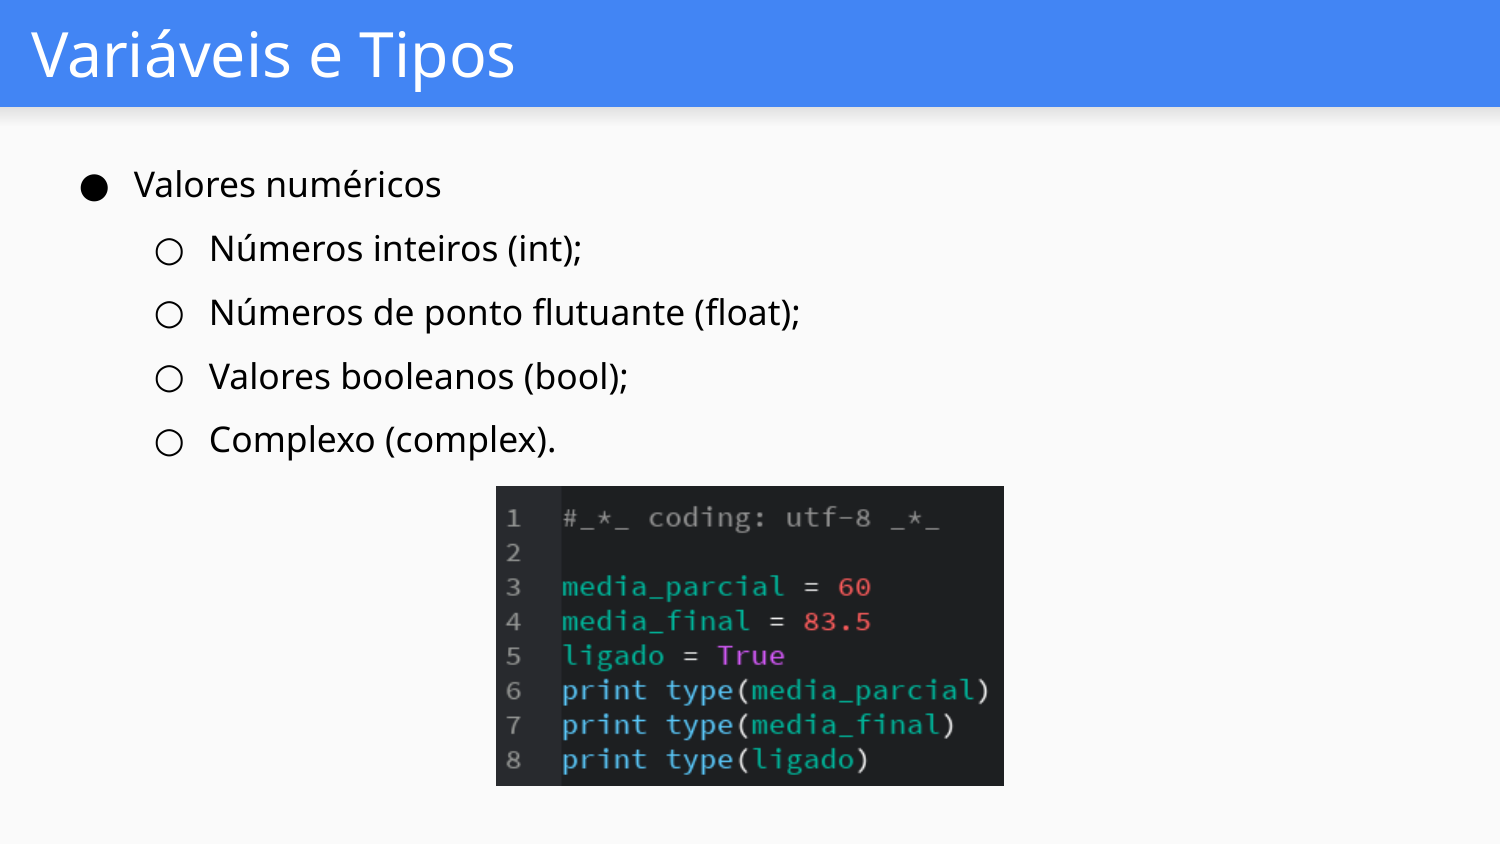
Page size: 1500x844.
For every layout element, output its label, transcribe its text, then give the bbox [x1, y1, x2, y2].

picture [496, 486, 1004, 786]
title Variáveis e Tipos [16, 2, 1464, 102]
text_box Valores numéricos Números inteiros (int); Números de ponto flutuante (float); Valores booleanos (bool); Complexo (complex). [43, 126, 1464, 255]
